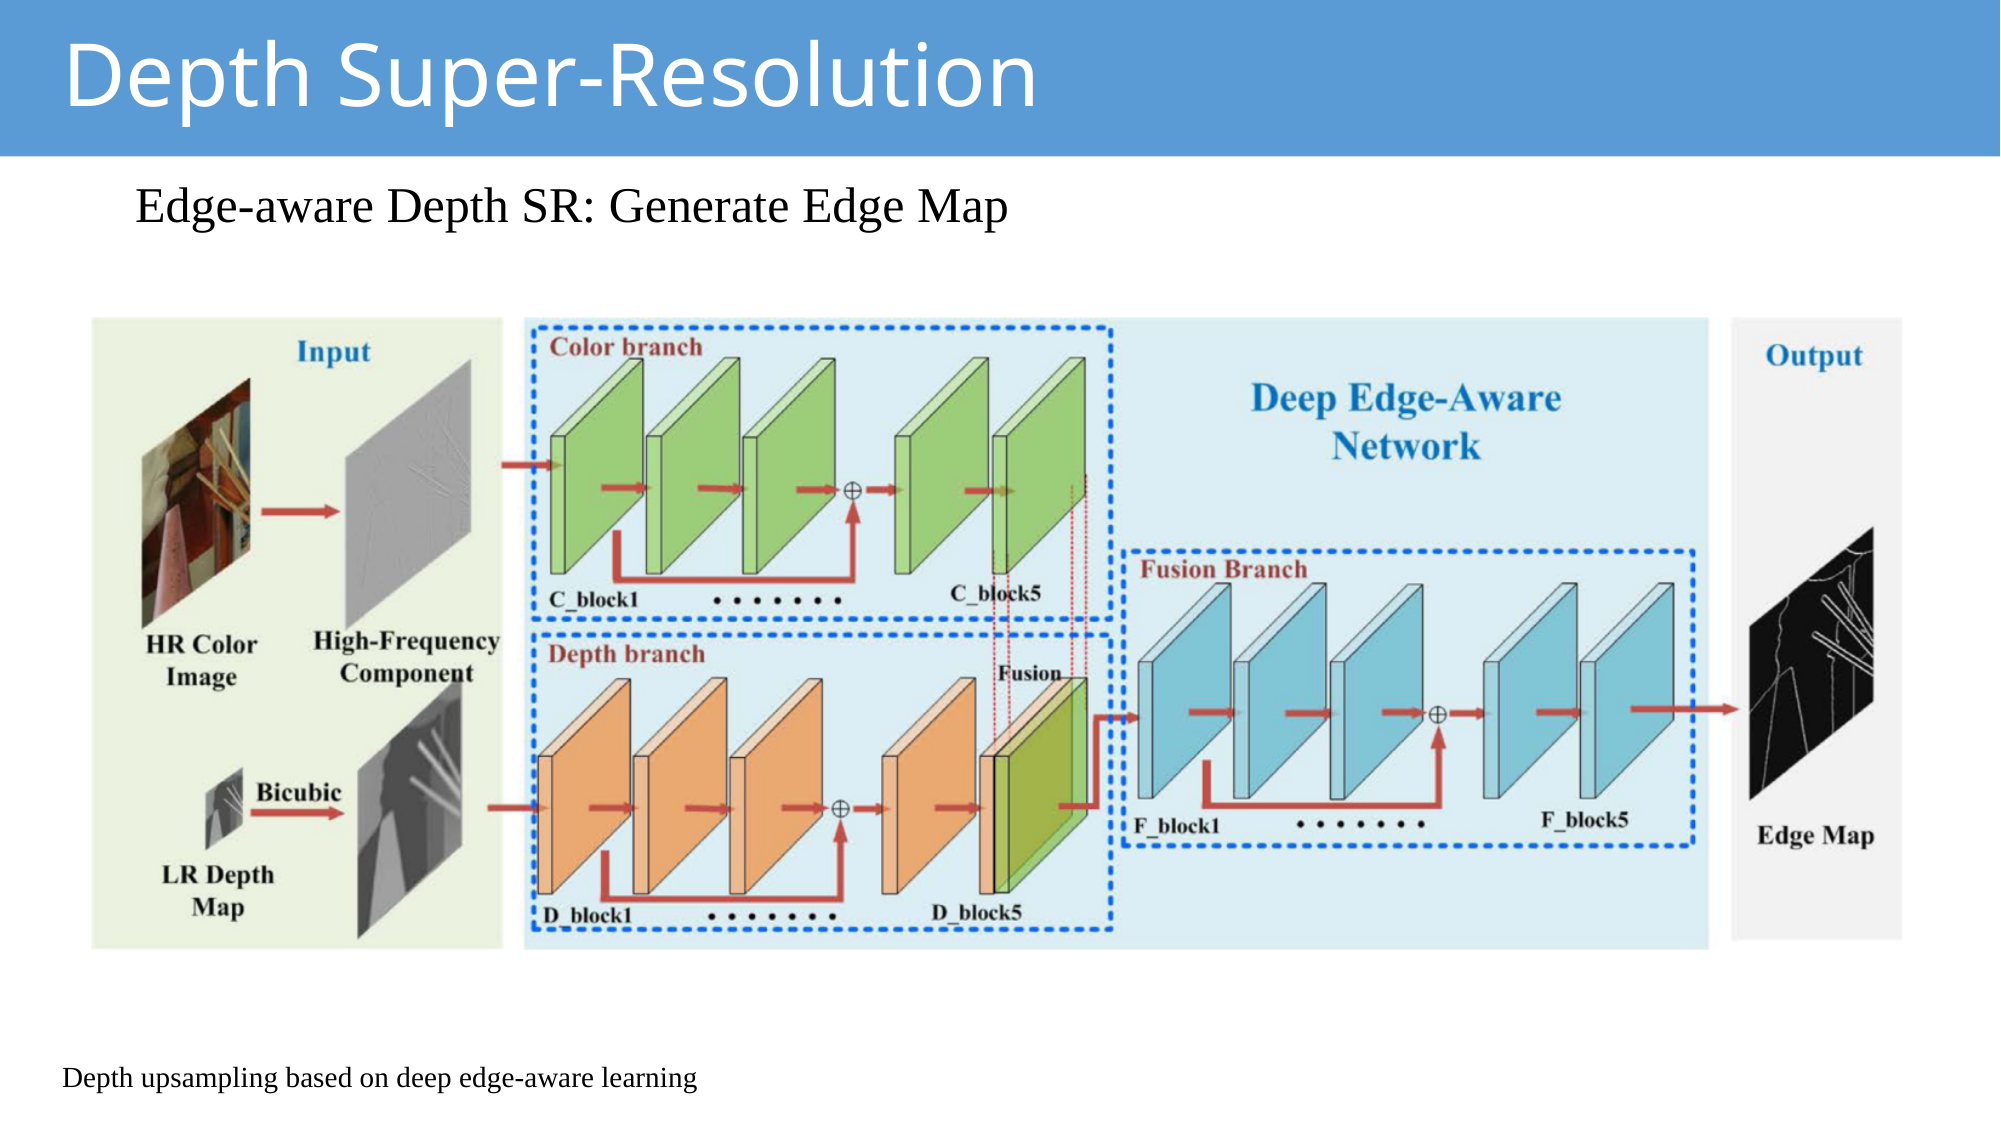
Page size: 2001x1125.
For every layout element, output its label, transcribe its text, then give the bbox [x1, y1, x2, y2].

text_box [0, 0, 2000, 158]
text_box Depth Super-Resolution [47, 23, 1548, 133]
picture [83, 310, 1916, 961]
text_box Edge-aware Depth SR: Generate Edge Map [120, 164, 1565, 240]
text_box Depth upsampling based on deep edge-aware learning [47, 1050, 1960, 1101]
